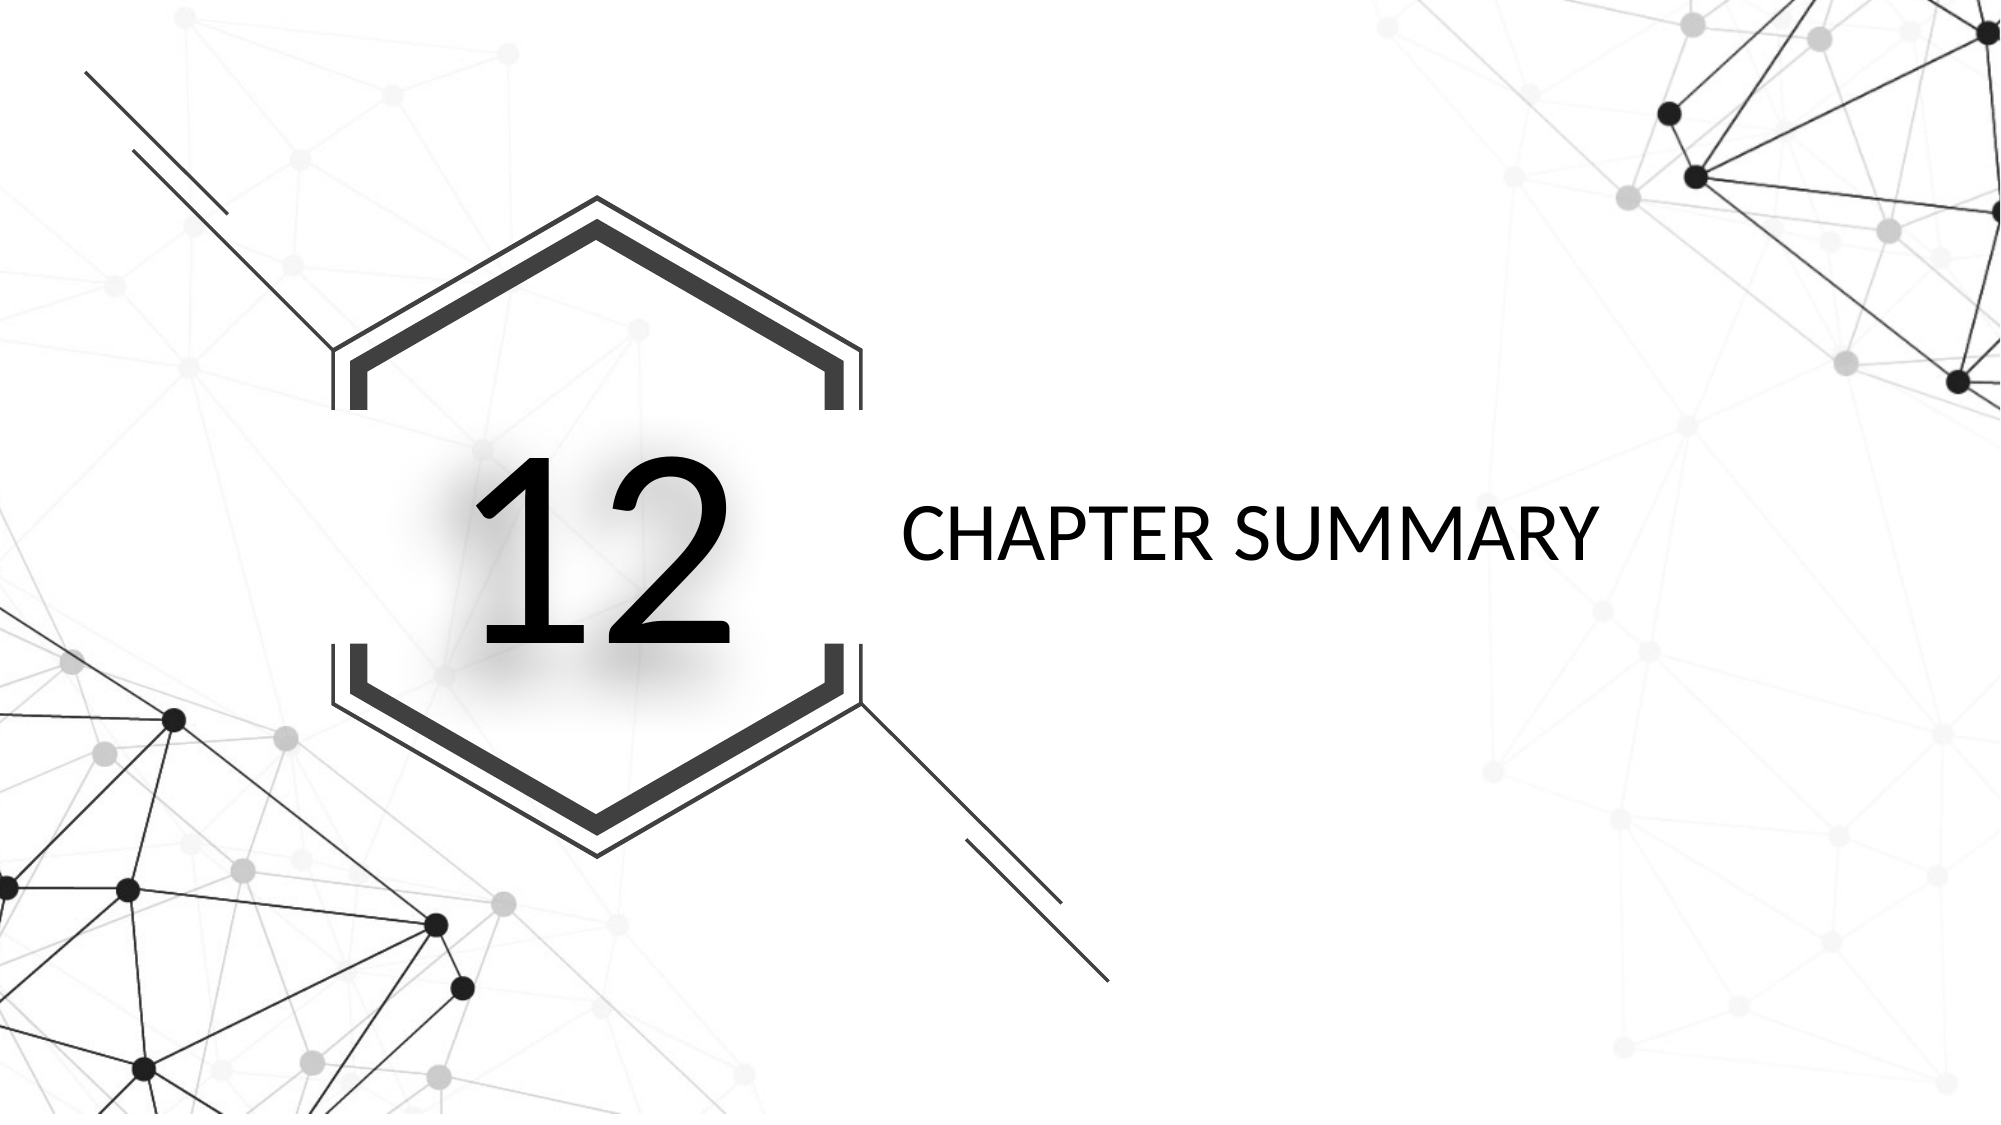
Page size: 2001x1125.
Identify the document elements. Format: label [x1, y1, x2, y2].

text_box [331, 643, 863, 860]
text_box [0, 0, 2000, 1114]
text_box [331, 195, 863, 410]
text_box [882, 469, 1620, 671]
